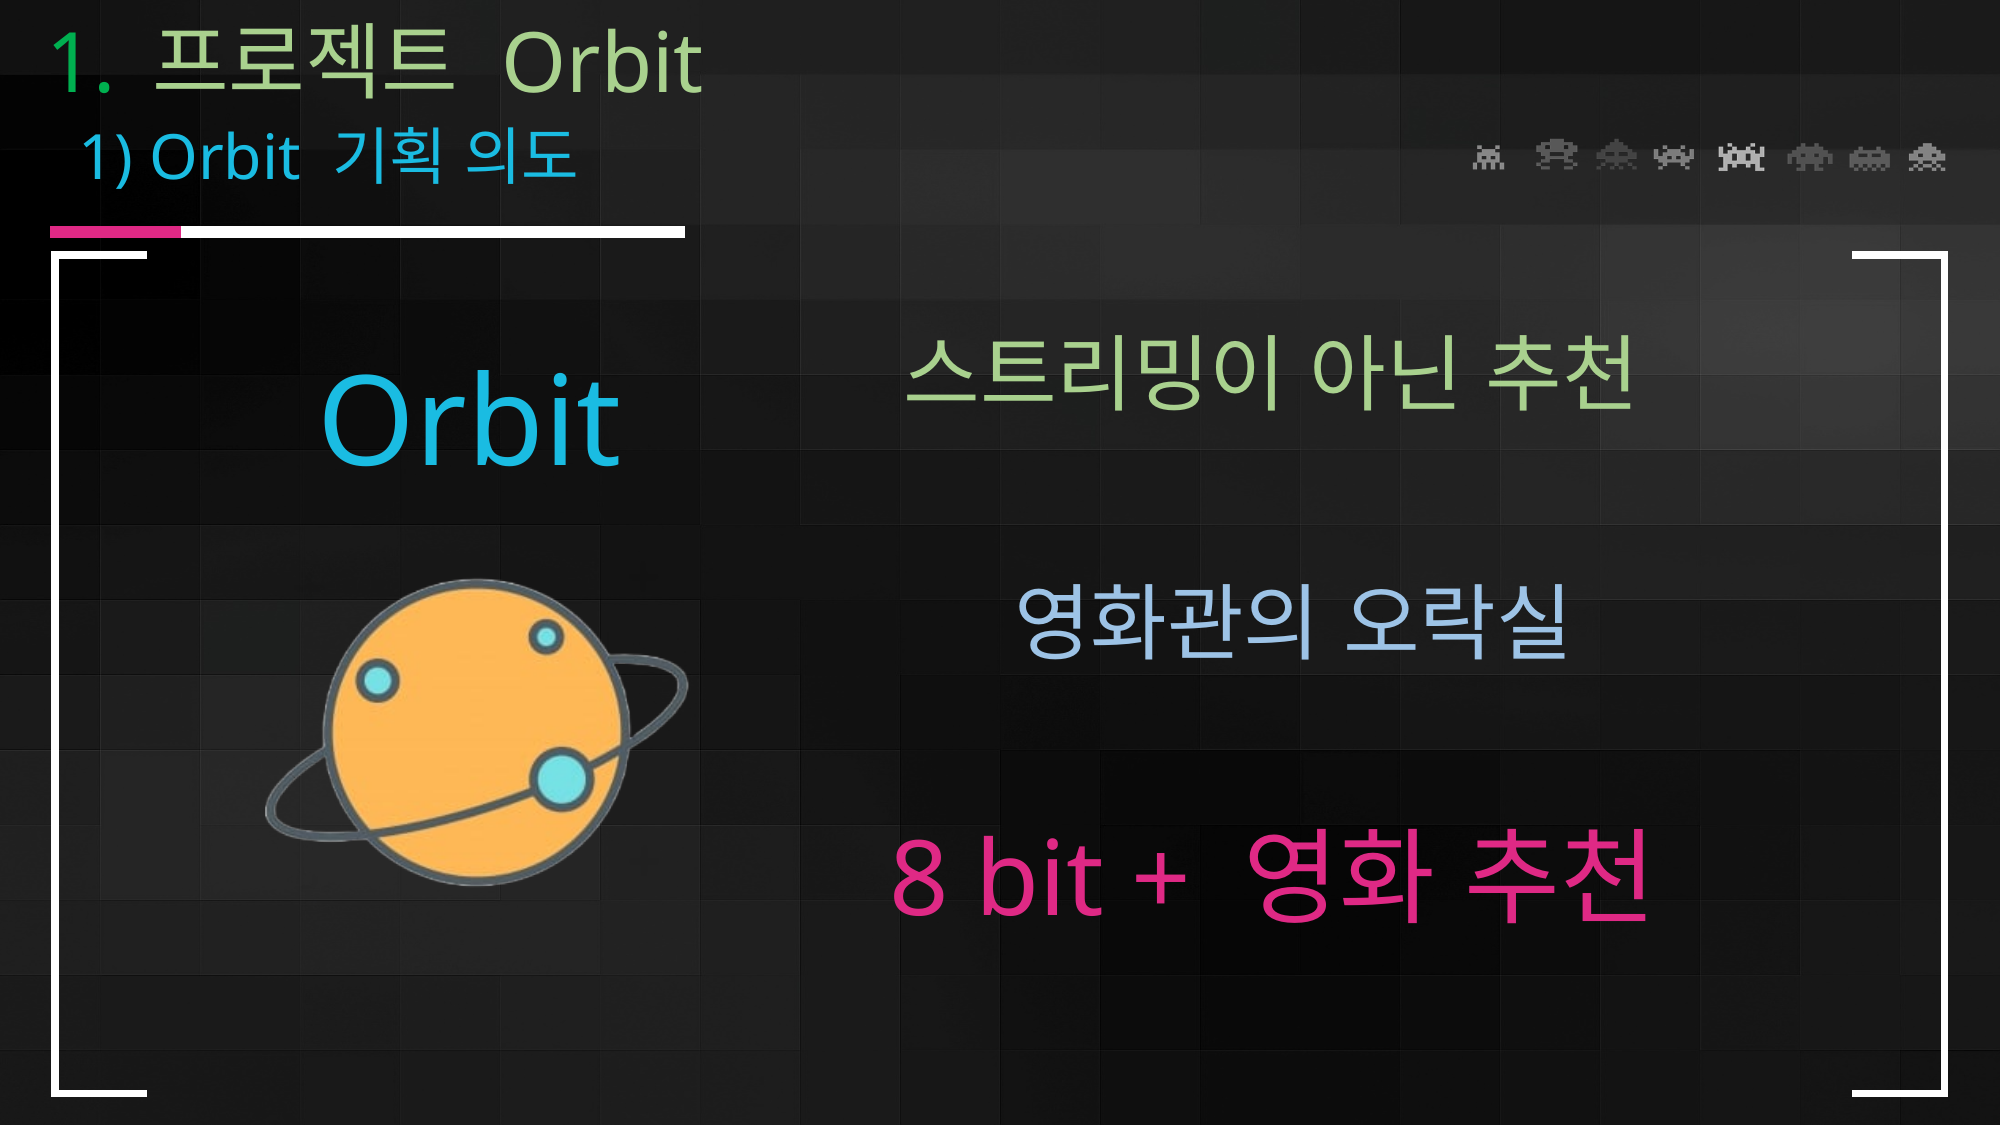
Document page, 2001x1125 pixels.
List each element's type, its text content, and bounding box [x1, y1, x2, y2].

text_box Orbit [303, 332, 705, 449]
picture [0, 0, 2000, 1125]
text_box 영화관의 오락실 [999, 562, 1753, 678]
text_box 1. 프로젝트 Orbit 1) Orbit 기획 의도 [31, 1, 882, 334]
text_box 8 bit + 영화 추천 [874, 803, 1879, 944]
text_box 스트리밍이 아닌 추천 [889, 313, 1768, 429]
